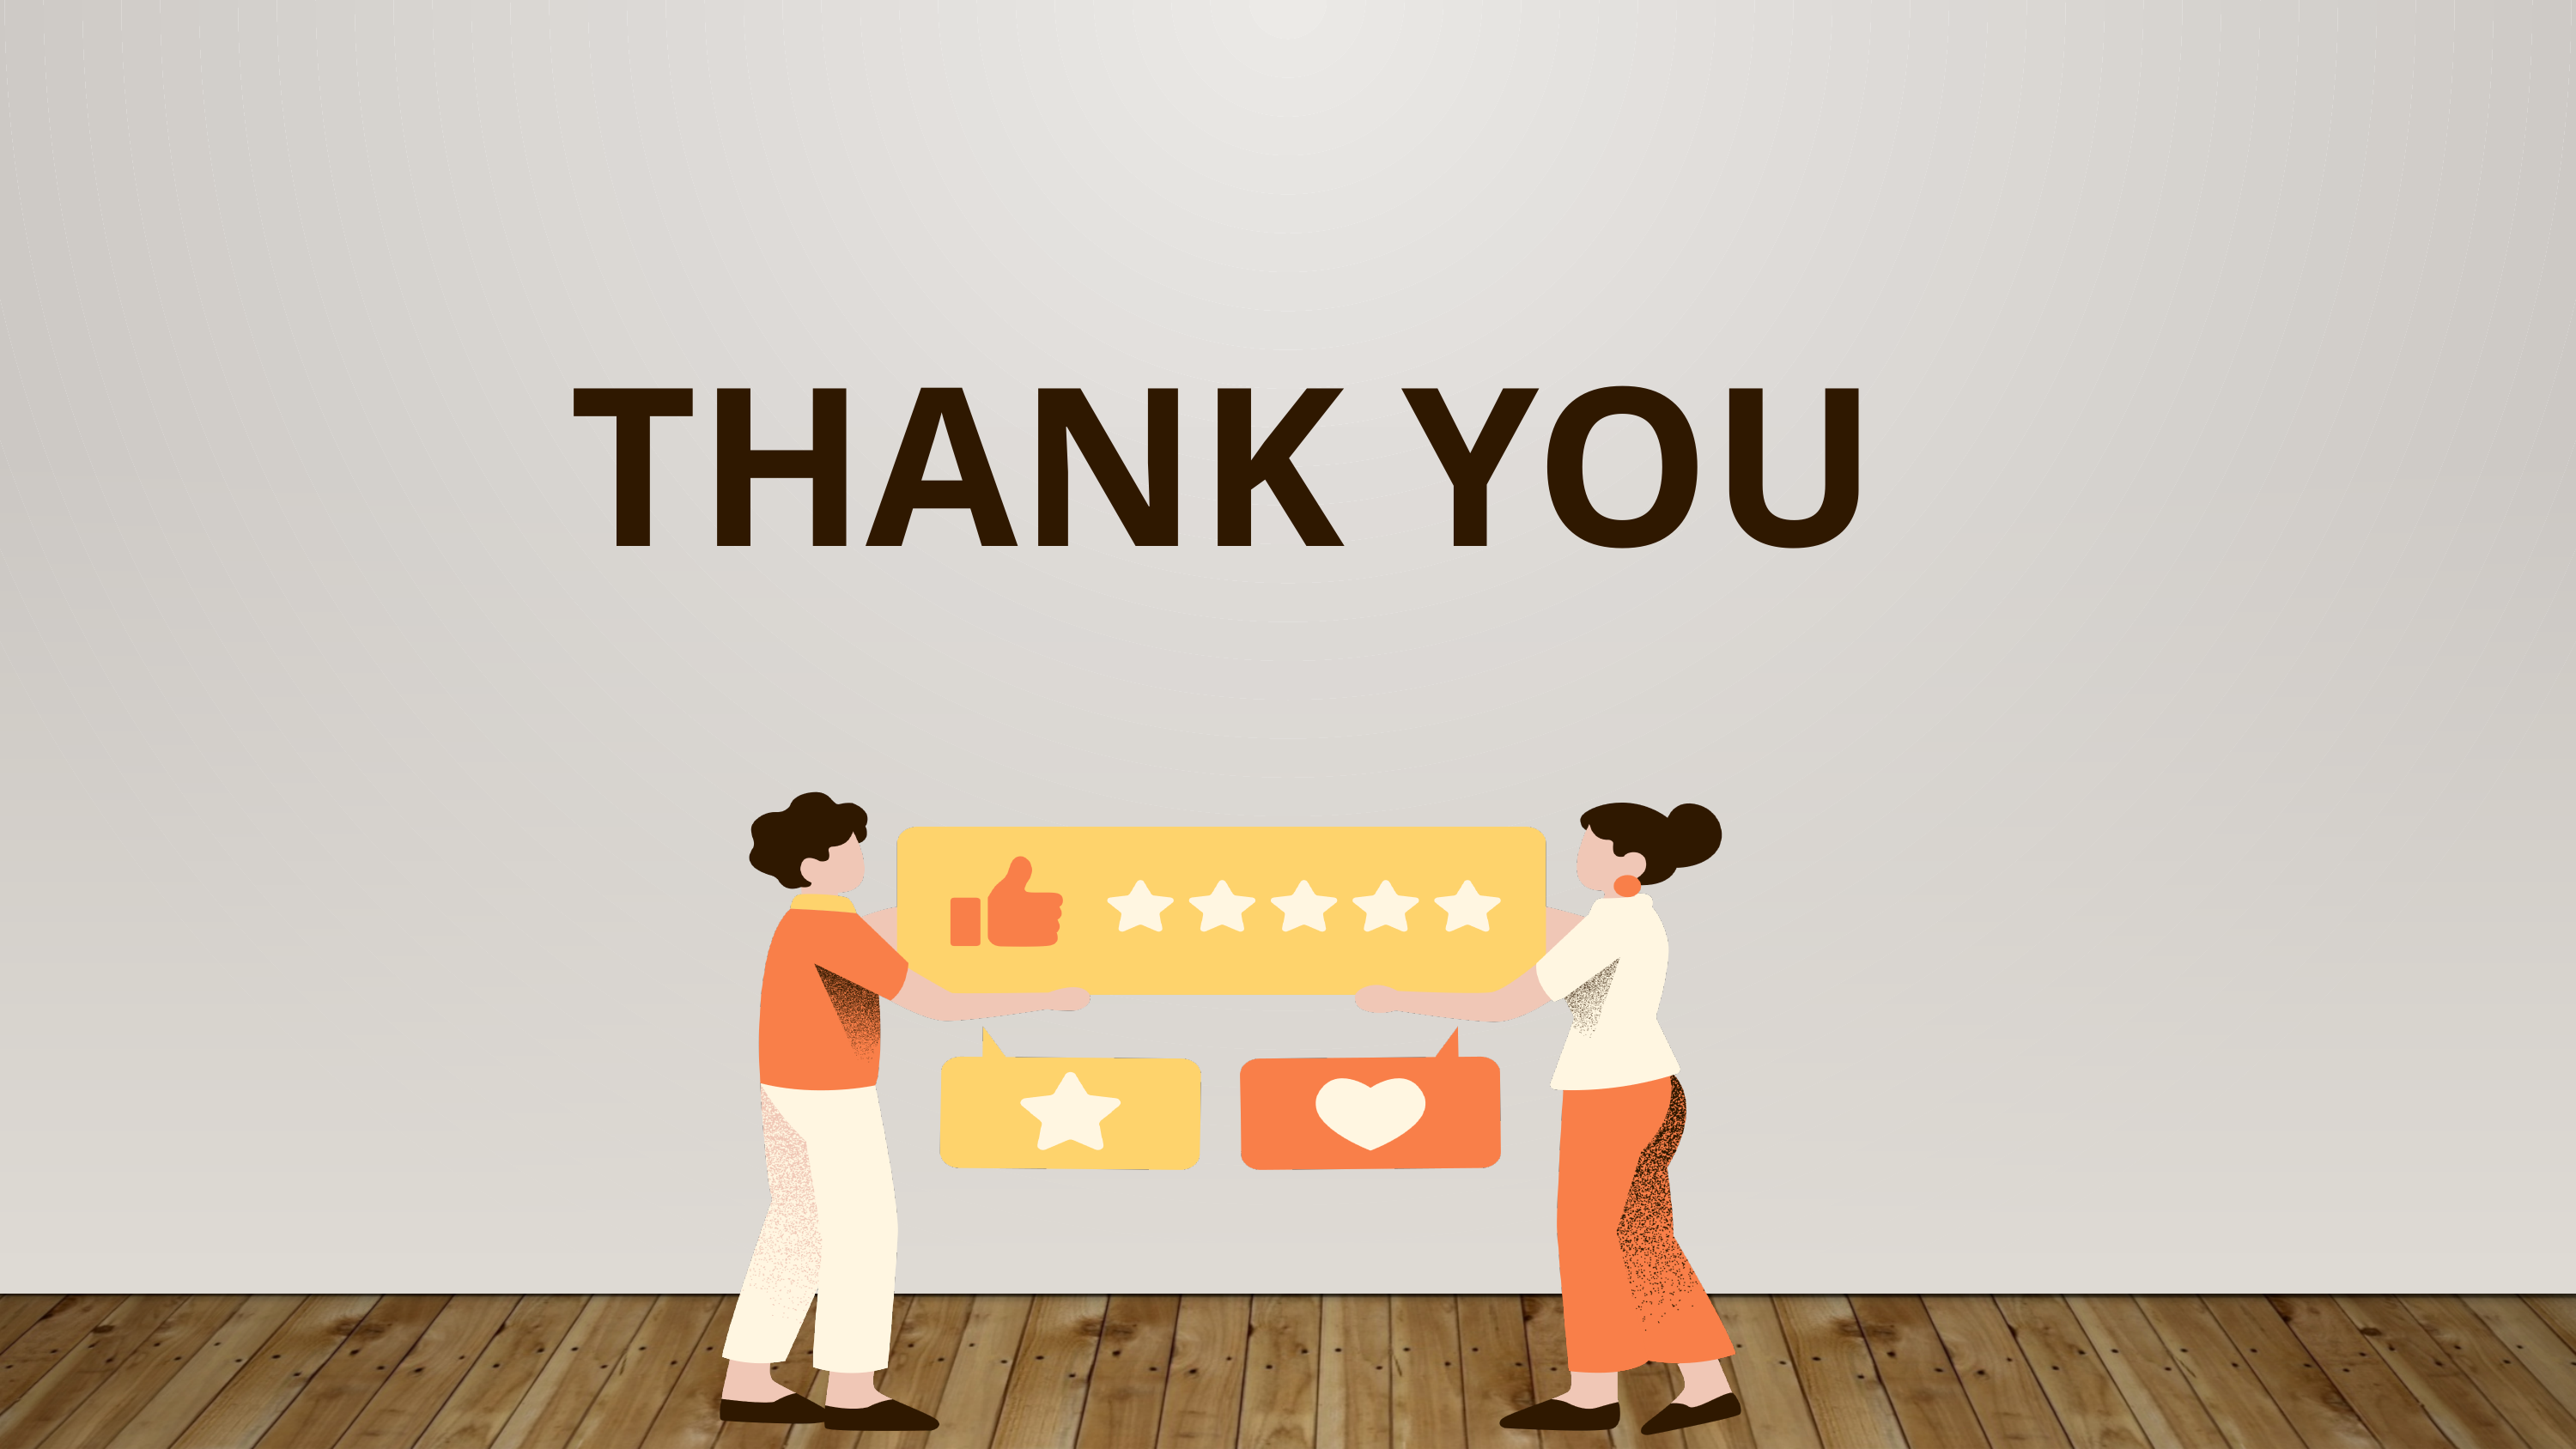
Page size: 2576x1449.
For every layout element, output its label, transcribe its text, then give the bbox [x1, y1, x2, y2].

picture [0, 1294, 2576, 1449]
text_box THANK YOU [471, 391, 1975, 591]
text_box [719, 788, 1744, 1436]
